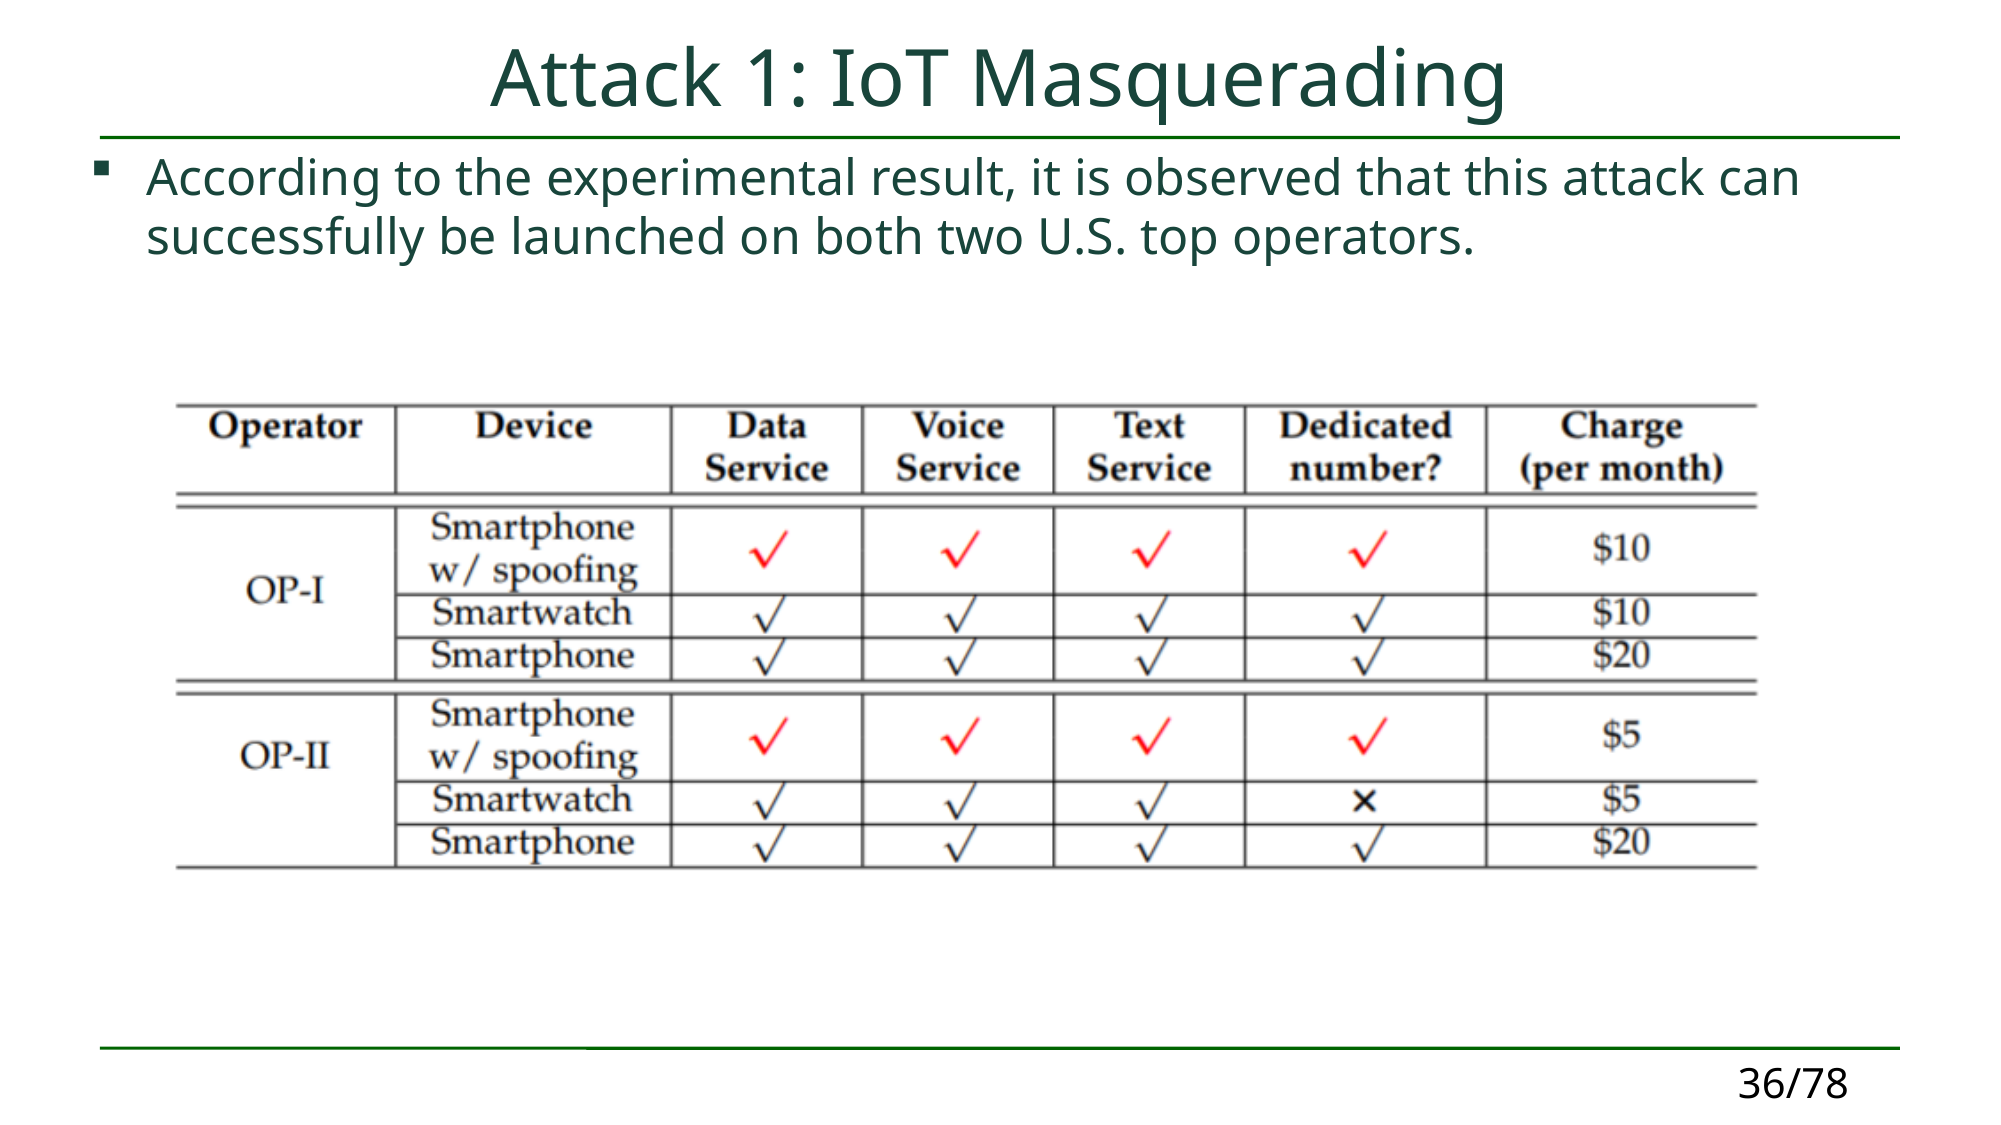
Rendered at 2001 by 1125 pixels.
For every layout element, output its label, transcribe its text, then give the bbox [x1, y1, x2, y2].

picture [162, 387, 1775, 888]
title Attack 1: IoT Masquerading [0, 12, 2000, 138]
list According to the experimental result, it is observed that this attack can successfully be launched on both two U.S. top operators. [74, 137, 1901, 1038]
